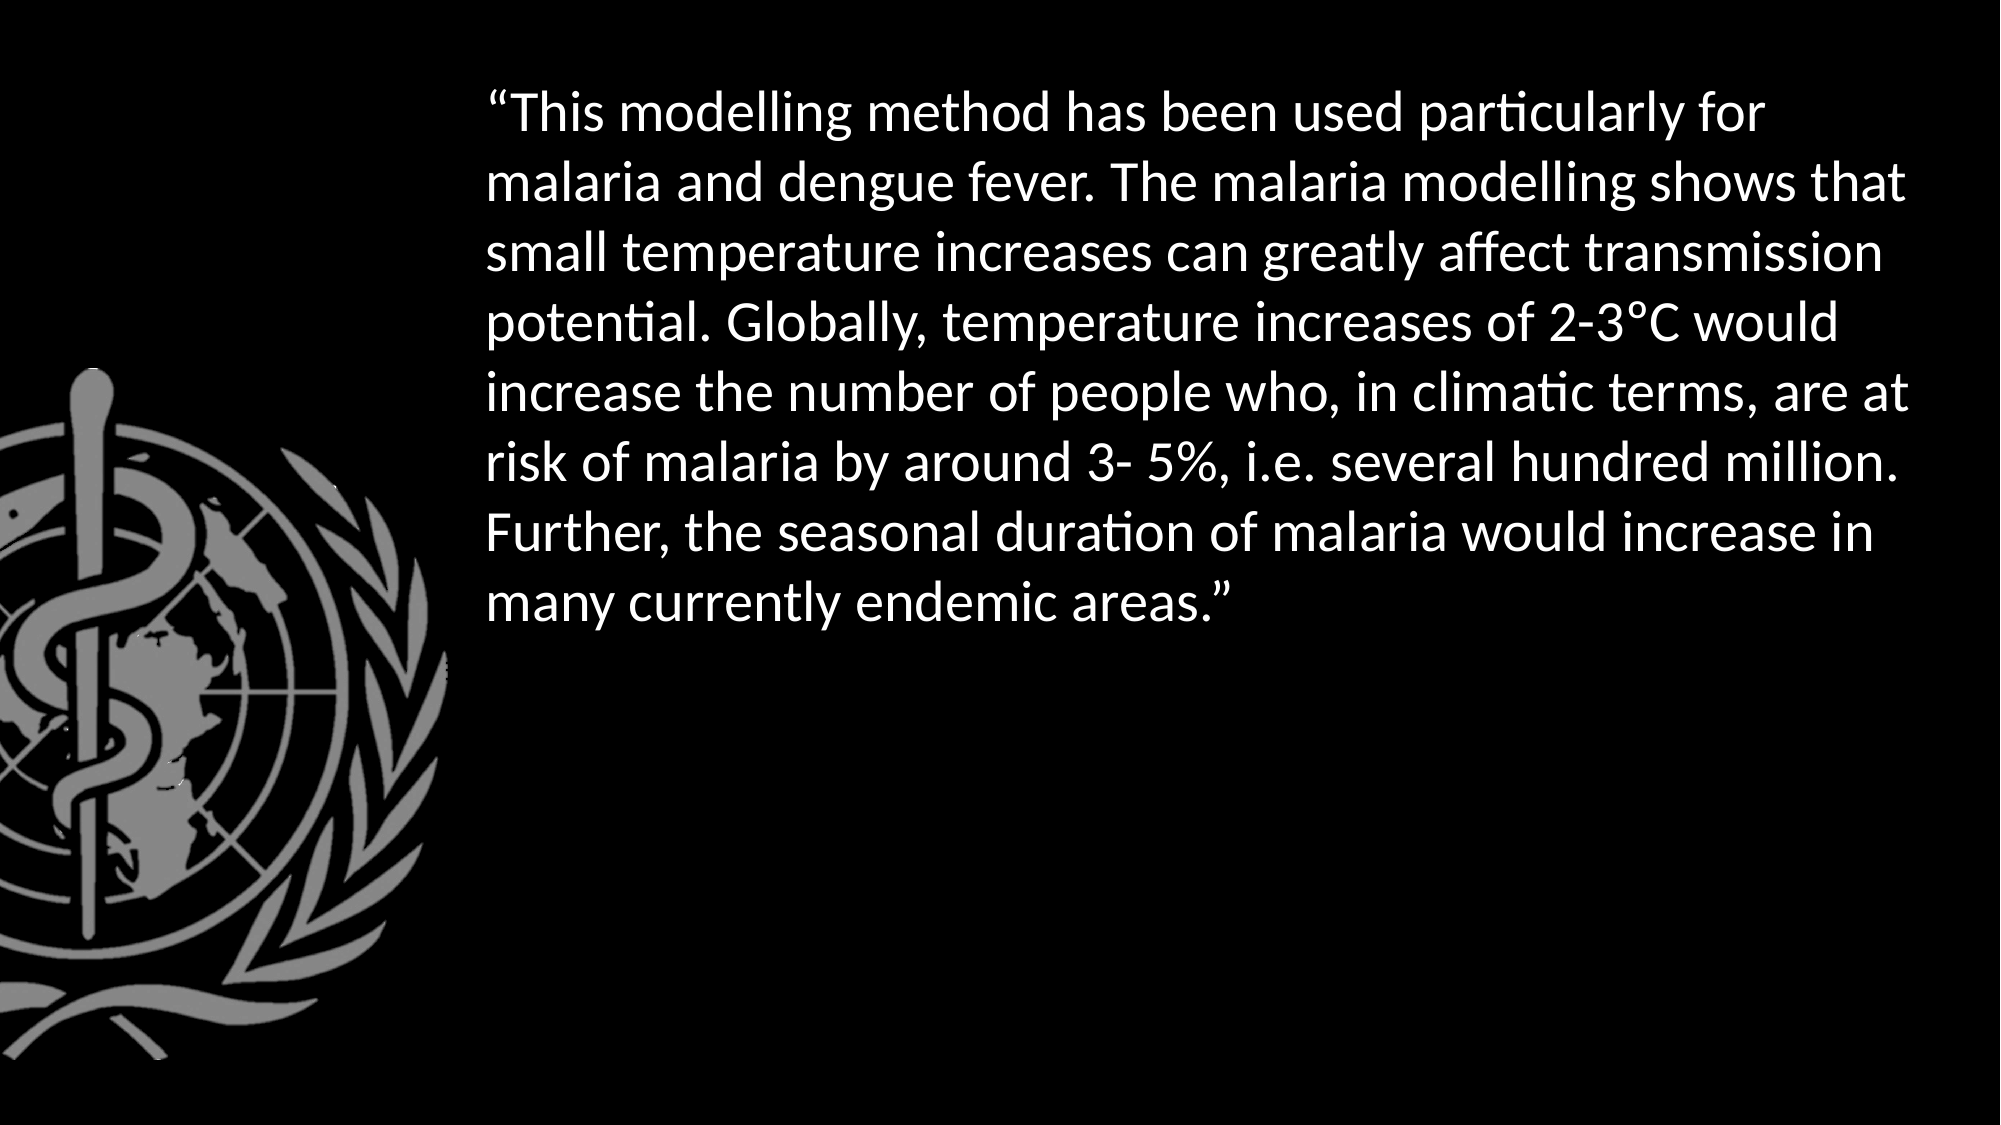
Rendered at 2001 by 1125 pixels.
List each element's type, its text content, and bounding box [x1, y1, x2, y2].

picture [0, 368, 448, 1060]
text_box “This modelling method has been used particularly for malaria and dengue fever. The malaria modelling shows that small temperature increases can greatly affect transmission potential. Globally, temperature increases of 2-3ºC would increase the number of people who, in climatic terms, are at risk of malaria by around 3- 5%, i.e. several hundred million. Further, the seasonal duration of malaria would increase in many currently endemic areas.” [470, 65, 1969, 641]
